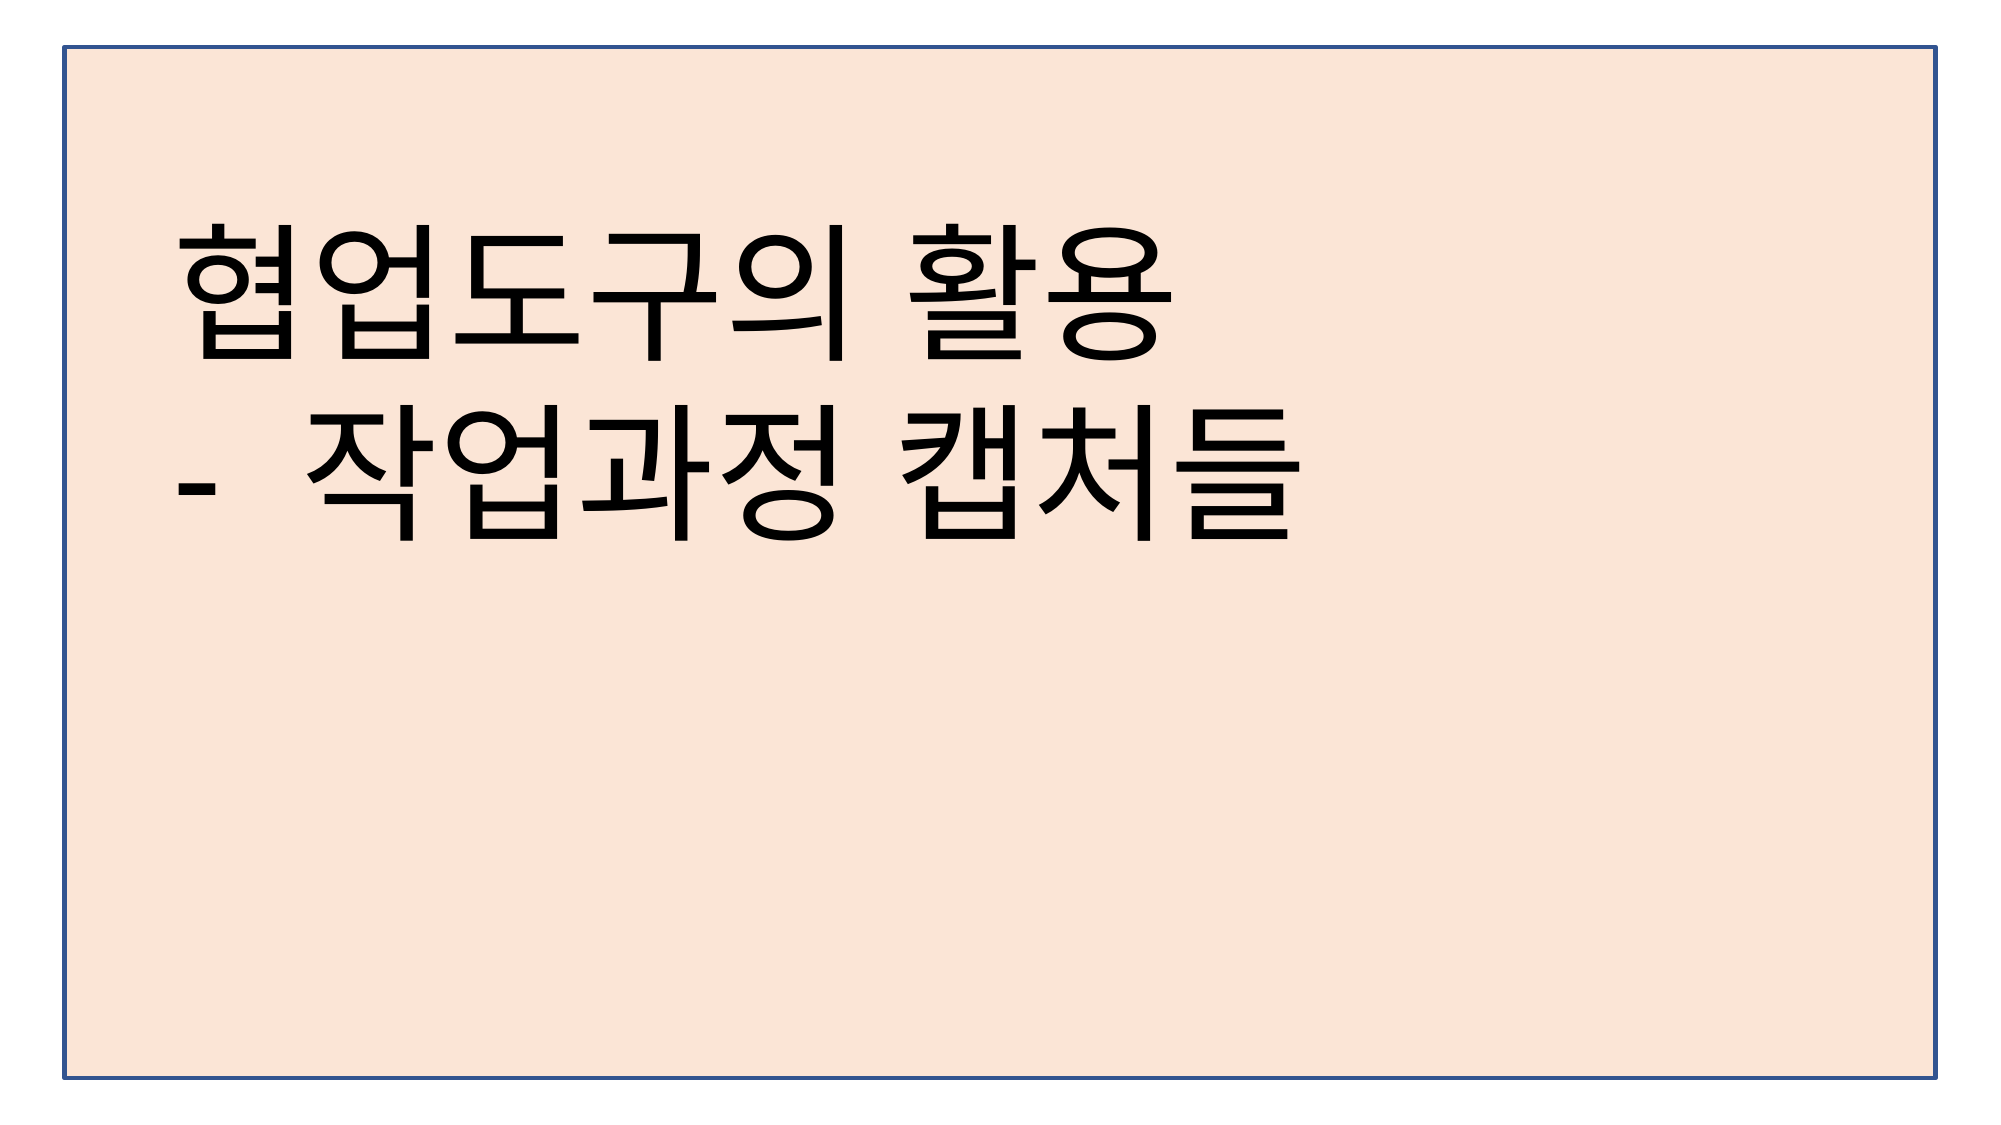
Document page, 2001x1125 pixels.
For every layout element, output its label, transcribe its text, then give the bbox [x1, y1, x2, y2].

text_box [62, 45, 1938, 1080]
text_box 협업도구의 활용 - 작업과정 캡처들 [157, 192, 1643, 567]
